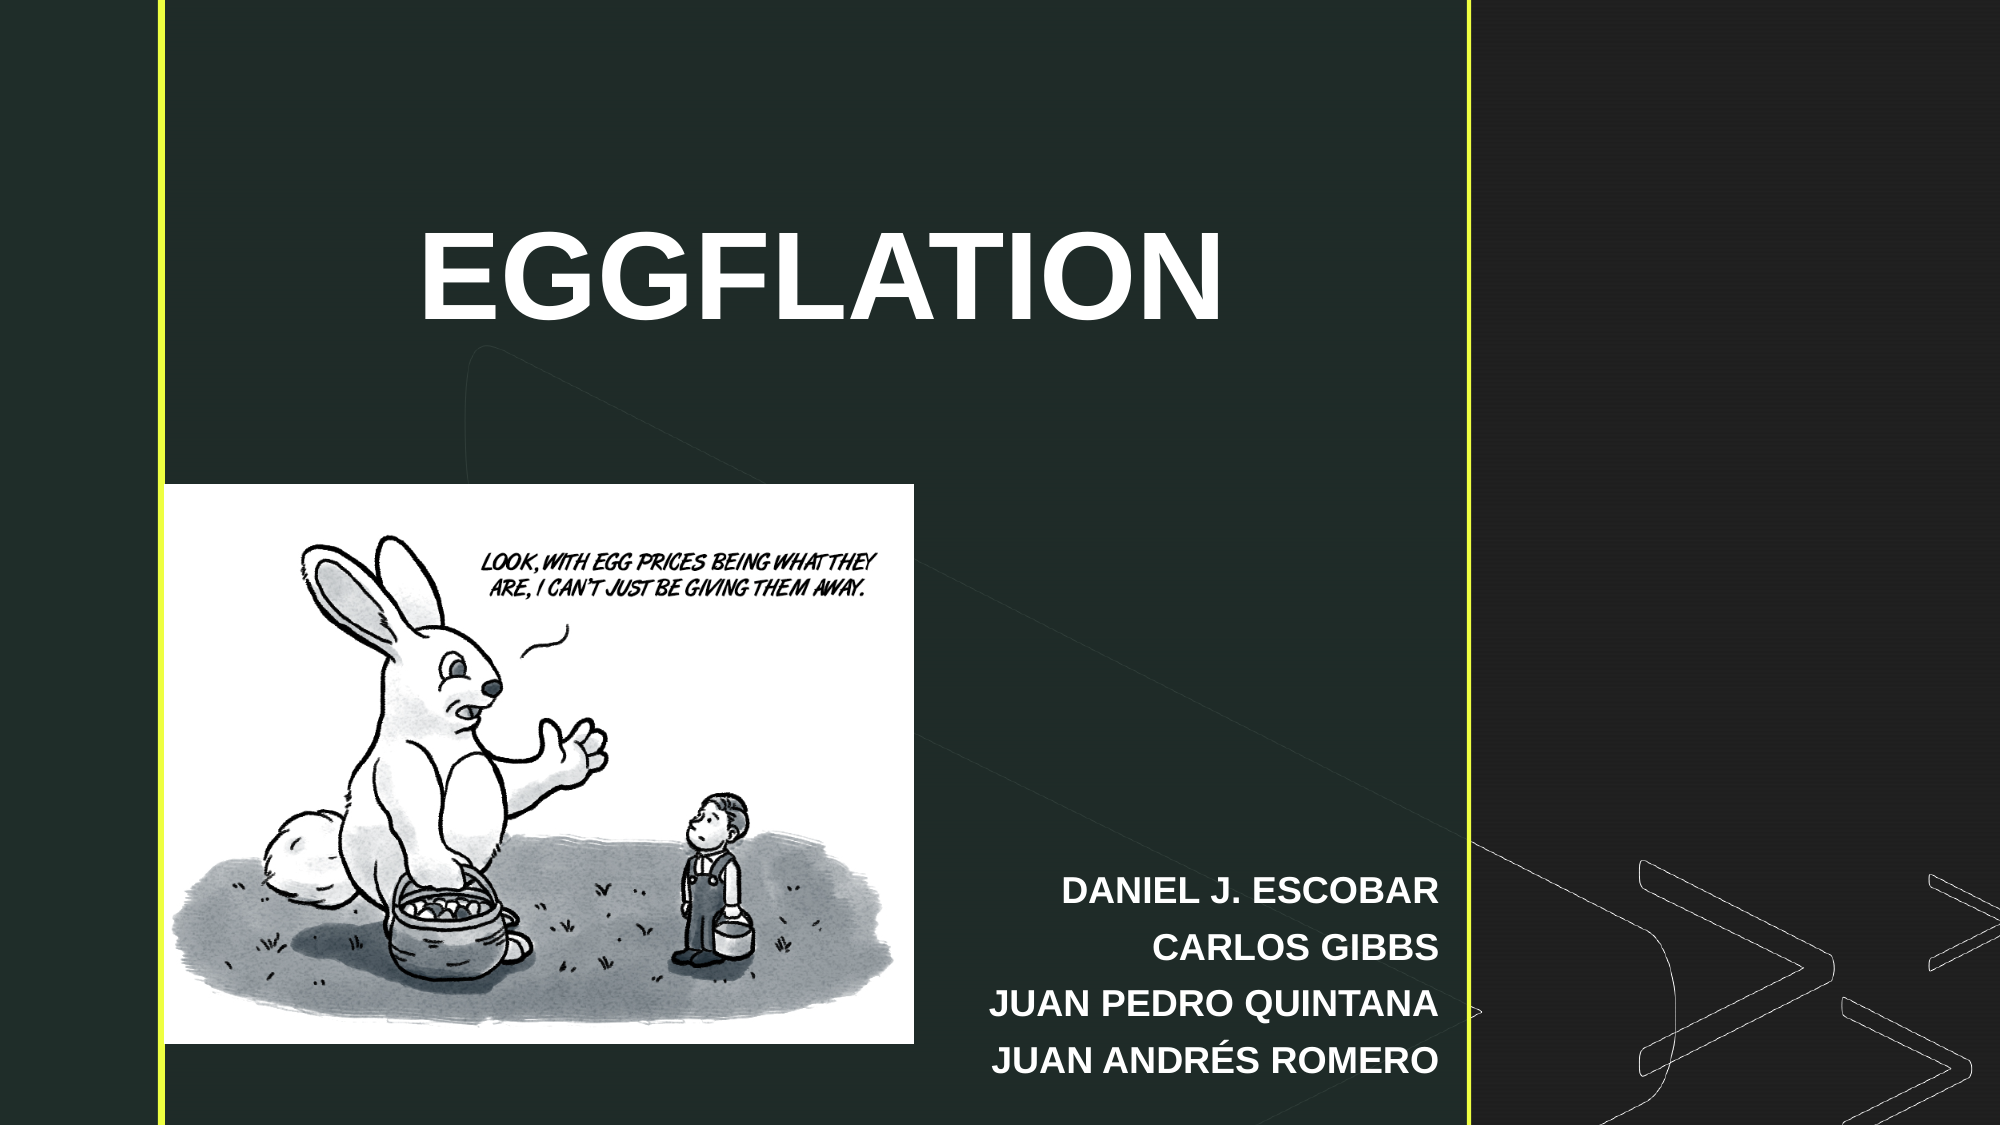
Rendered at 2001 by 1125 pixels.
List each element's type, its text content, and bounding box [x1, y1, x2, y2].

picture [164, 484, 914, 1044]
picture [1472, 0, 2000, 1125]
subtitle DANIEL J. ESCOBAR CARLOS GIBBS JUAN PEDRO QUINTANA JUAN ANDRÉS ROMERO [560, 890, 1440, 1081]
title EGGFLATION [222, 68, 1456, 485]
